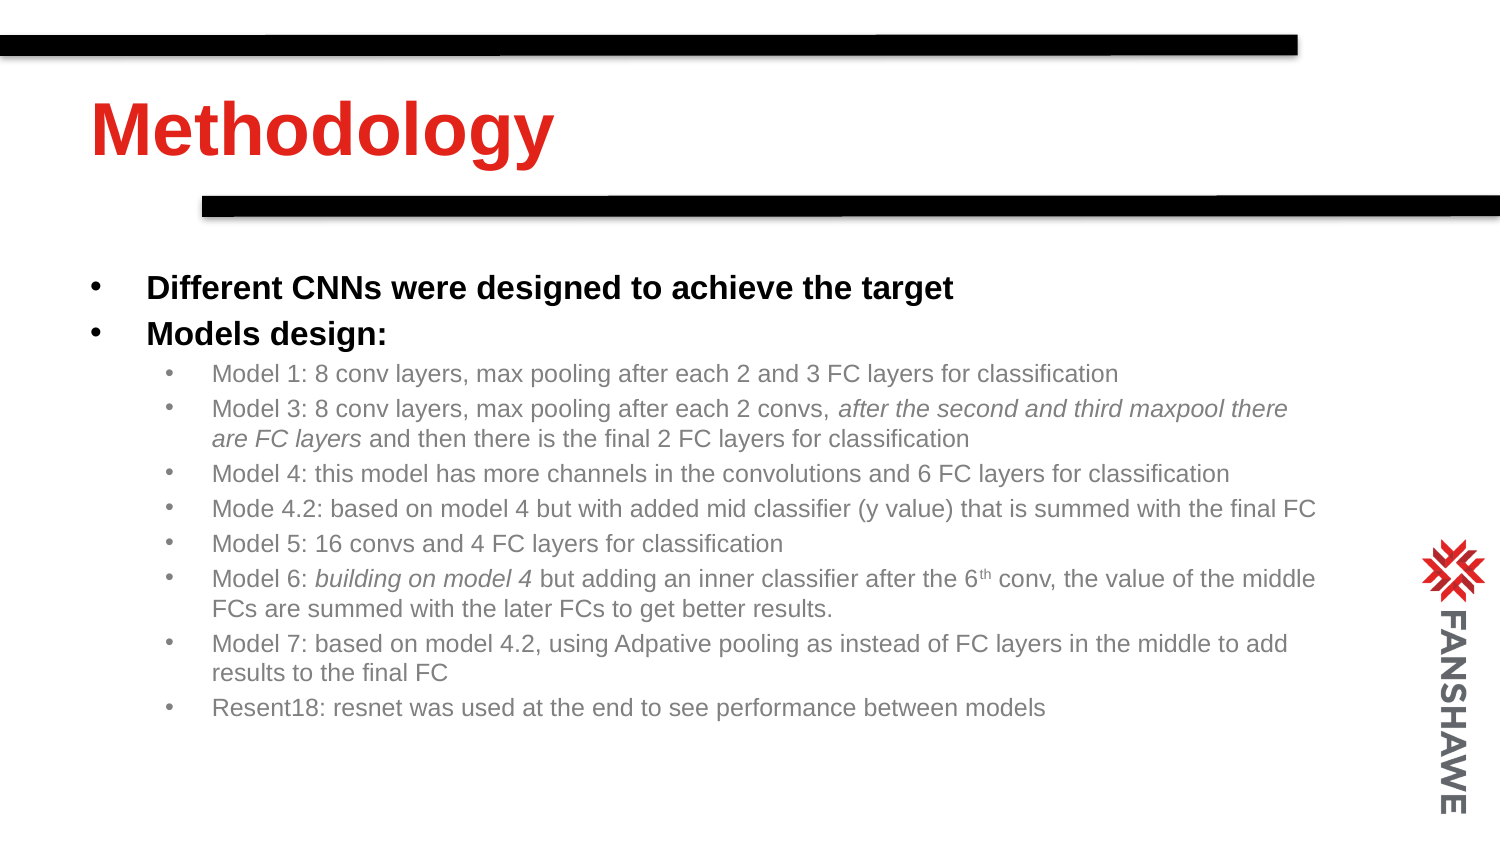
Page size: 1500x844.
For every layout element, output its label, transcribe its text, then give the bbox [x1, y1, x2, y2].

picture [1391, 510, 1500, 844]
list Different CNNs were designed to achieve the target Models design: Model 1: 8 conv layers, max pooling after each 2 and 3 FC layers for classification Model 3: 8 conv layers, max pooling after each 2 convs, after the second and third maxpool there are FC layers and then there is the final 2 FC layers for classification Model 4: this model has more channels in the convolutions and 6 FC layers for classification Mode 4.2: based on model 4 but with added mid classifier (y value) that is summed with the final FC Model 5: 16 convs and 4 FC layers for classification Model 6: building on model 4 but adding an inner classifier after the 6th conv, the value of the middle FCs are summed with the later FCs to get better results. Model 7: based on model 4.2, using Adpative pooling as instead of FC layers in the middle to add results to the final FC Resent18: resnet was used at the end to see performance between models [75, 258, 1339, 774]
title Methodology [75, 55, 1425, 196]
